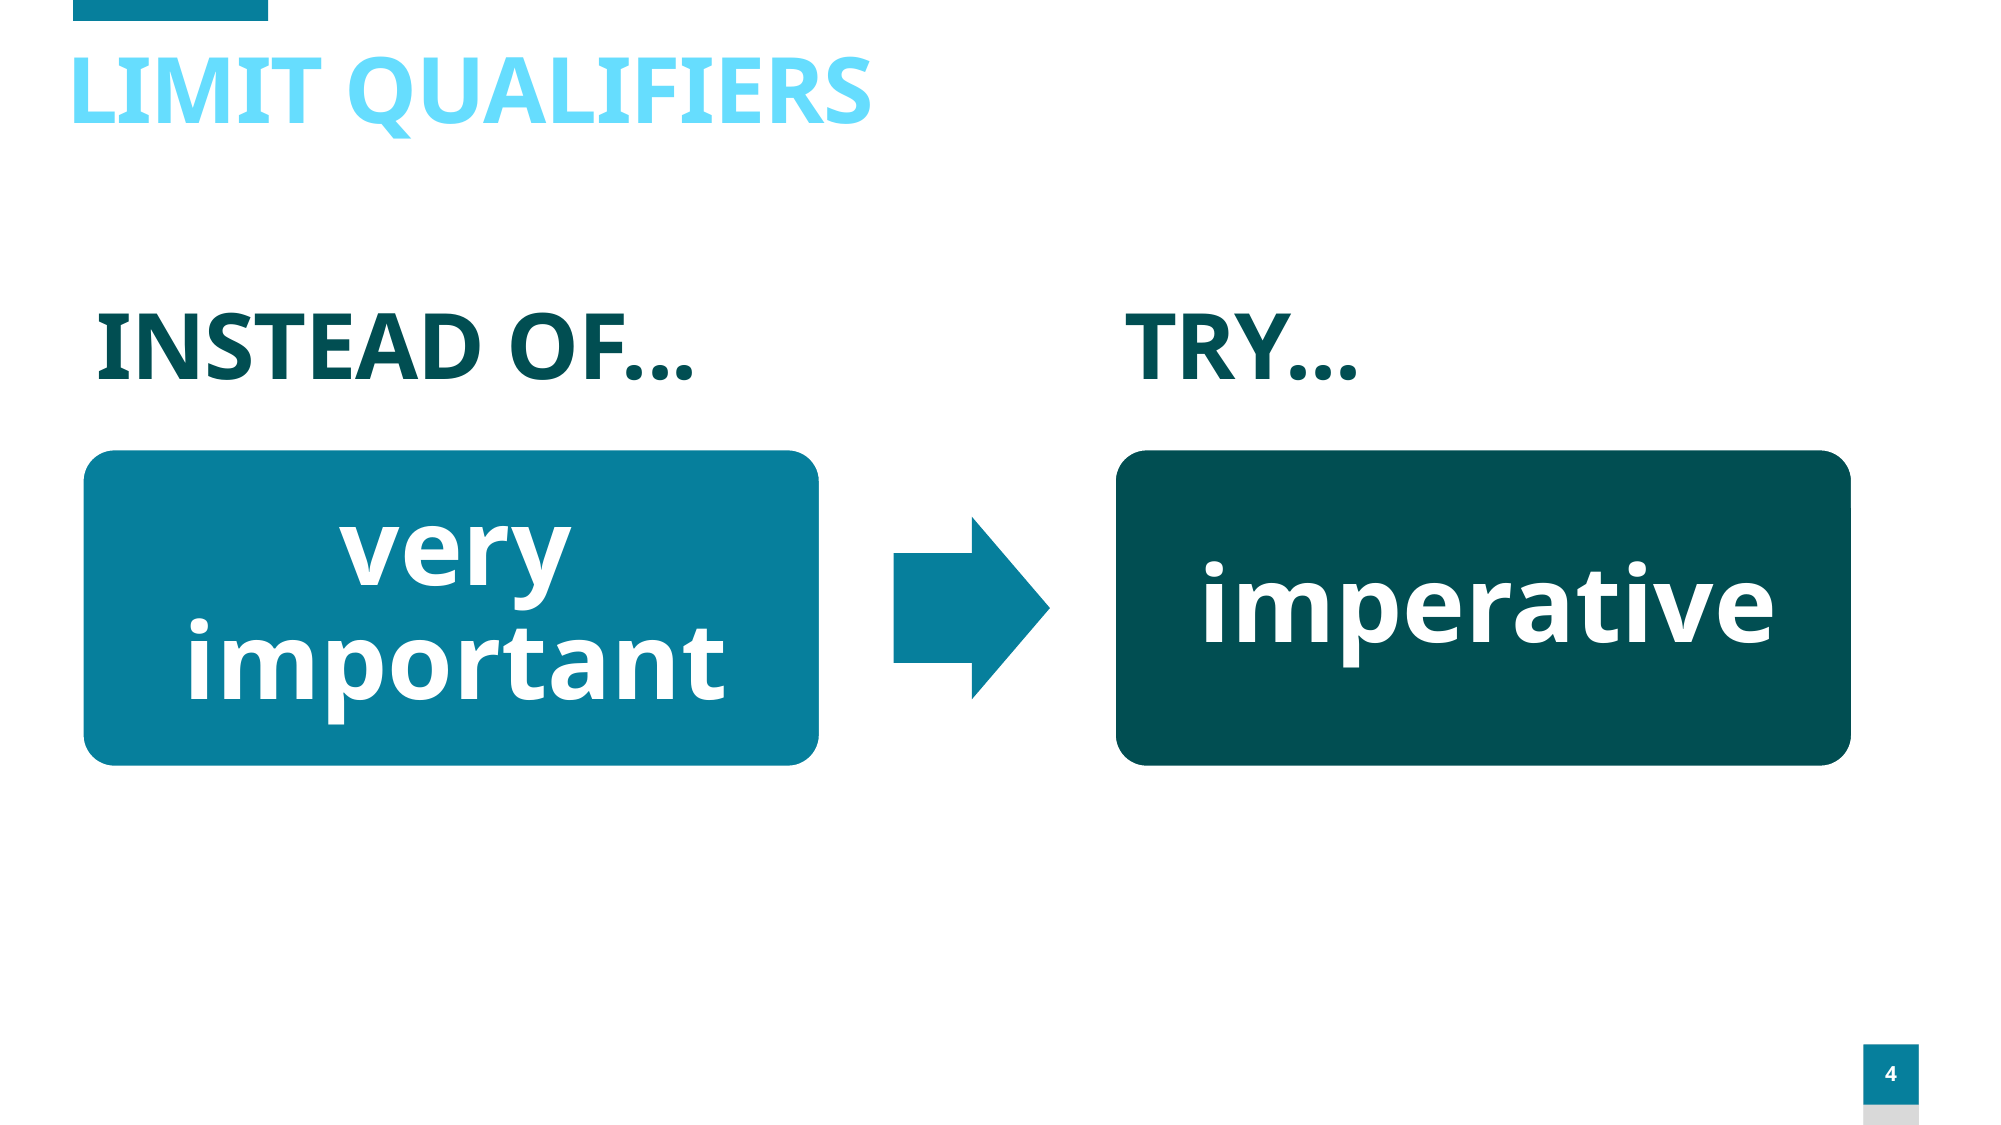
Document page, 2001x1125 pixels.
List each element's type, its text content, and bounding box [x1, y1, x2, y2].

text_box LIMIT QUALIFIERS [51, 37, 900, 151]
text_box [1863, 1044, 1920, 1125]
text_box 4 [1863, 1044, 1919, 1105]
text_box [82, 449, 1853, 767]
title INSTEAD OF... TRY... [81, 291, 1930, 407]
